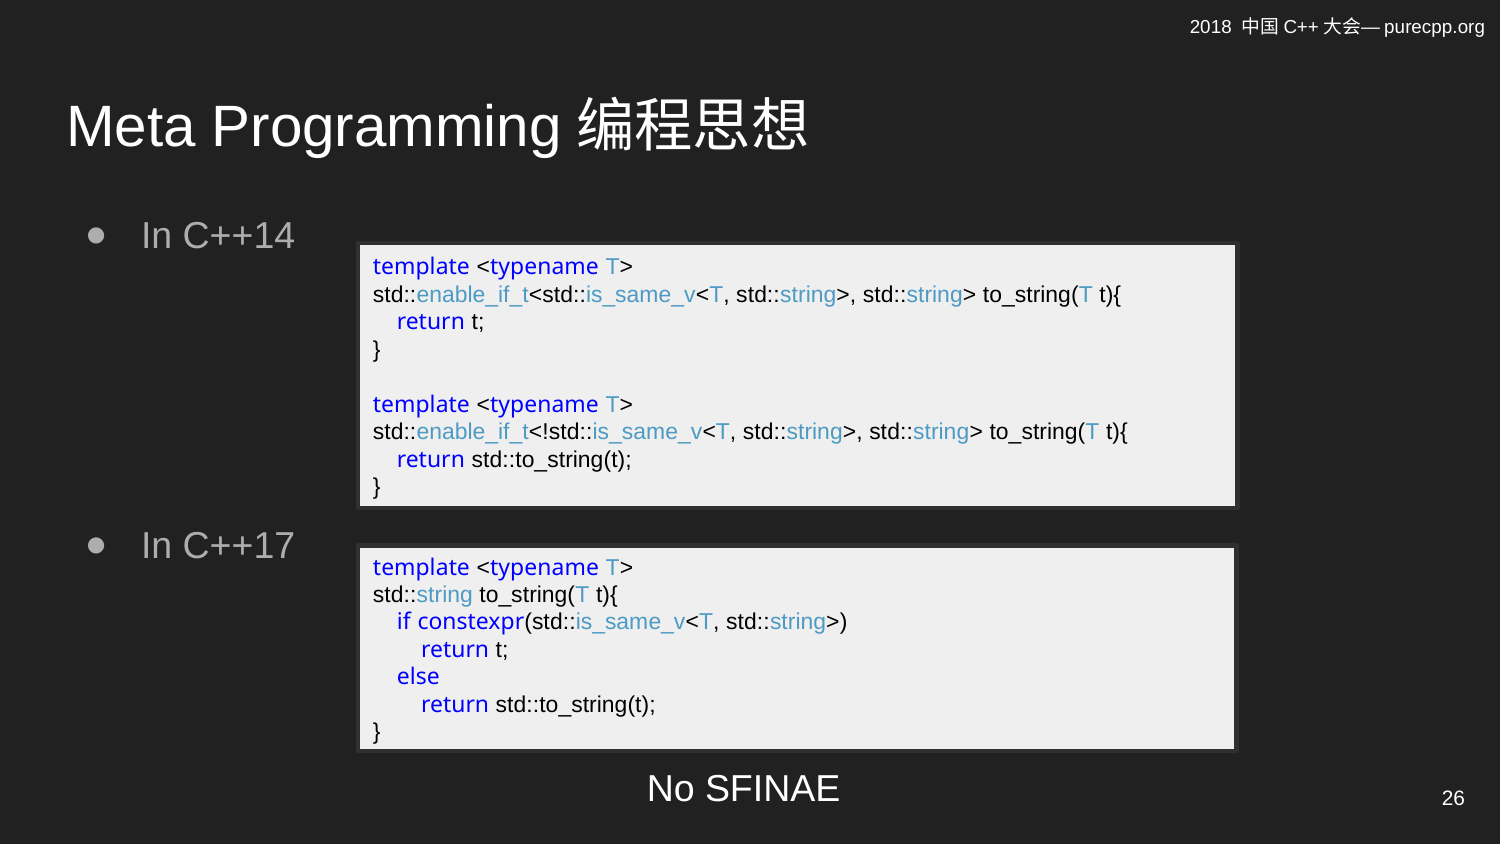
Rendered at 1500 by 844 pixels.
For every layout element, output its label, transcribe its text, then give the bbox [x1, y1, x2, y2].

text_box template <typename T> std::enable_if_t<std::is_same_v<T, std::string>, std::string> to_string(T t){ return t; } template <typename T> std::enable_if_t<!std::is_same_v<T, std::string>, std::string> to_string(T t){ return std::to_string(t); } [357, 242, 1238, 508]
text_box template <typename T> std::string to_string(T t){ if constexpr(std::is_same_v<T, std::string>) return t; else return std::to_string(t); } [357, 545, 1237, 741]
title Meta Programming编程思想 [51, 72, 1449, 167]
list In C++14 In C++17 [51, 189, 1449, 750]
text_box No SFINAE [98, 741, 1389, 811]
slide_number 26 [1389, 764, 1480, 830]
